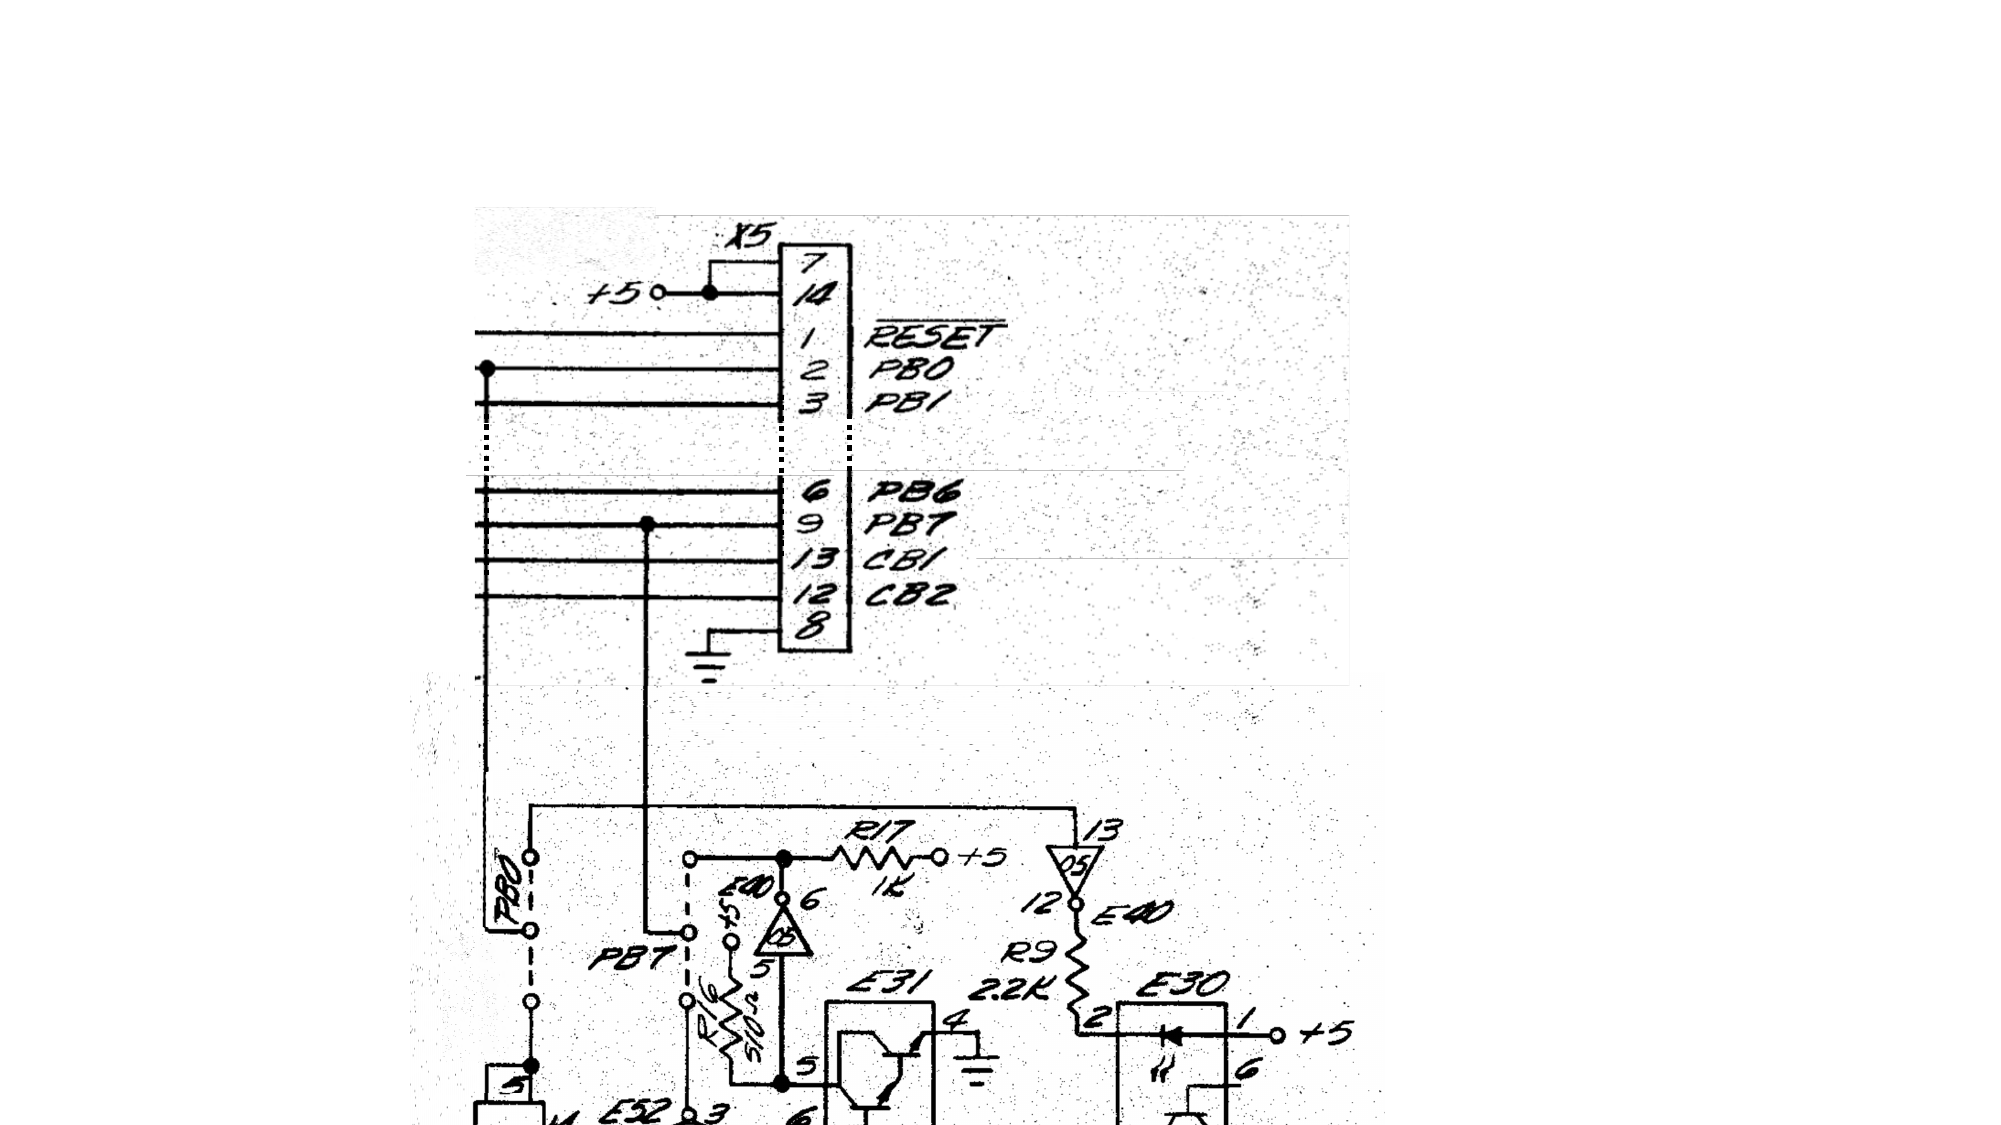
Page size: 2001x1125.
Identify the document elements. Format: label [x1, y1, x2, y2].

text_box [409, 206, 1385, 1125]
